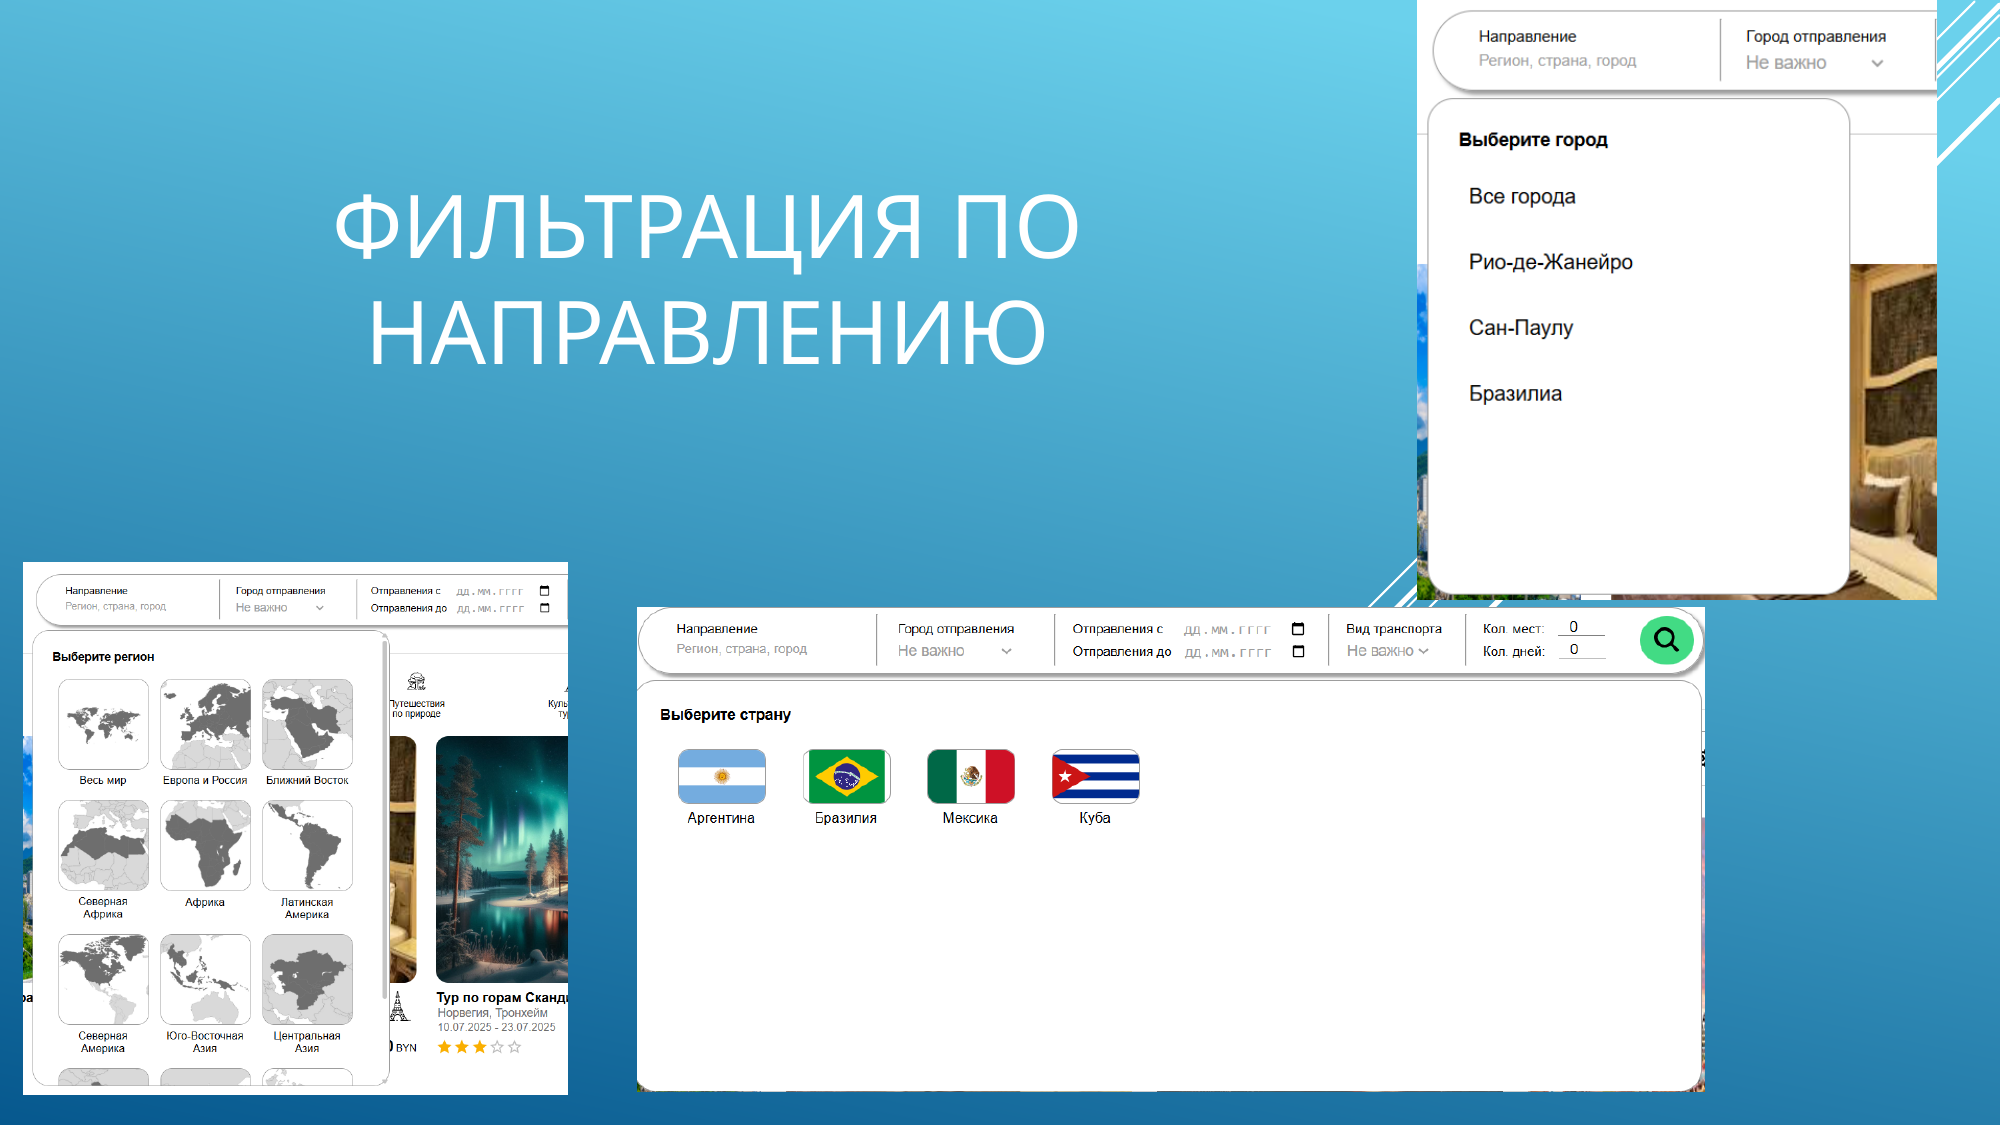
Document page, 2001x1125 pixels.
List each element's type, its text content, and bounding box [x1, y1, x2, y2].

title ФИЛЬТРАЦИЯ ПО НАПРАВЛЕНИЮ [13, 161, 1402, 390]
picture [637, 606, 1705, 1093]
picture [23, 562, 568, 1096]
picture [1417, 0, 1937, 600]
